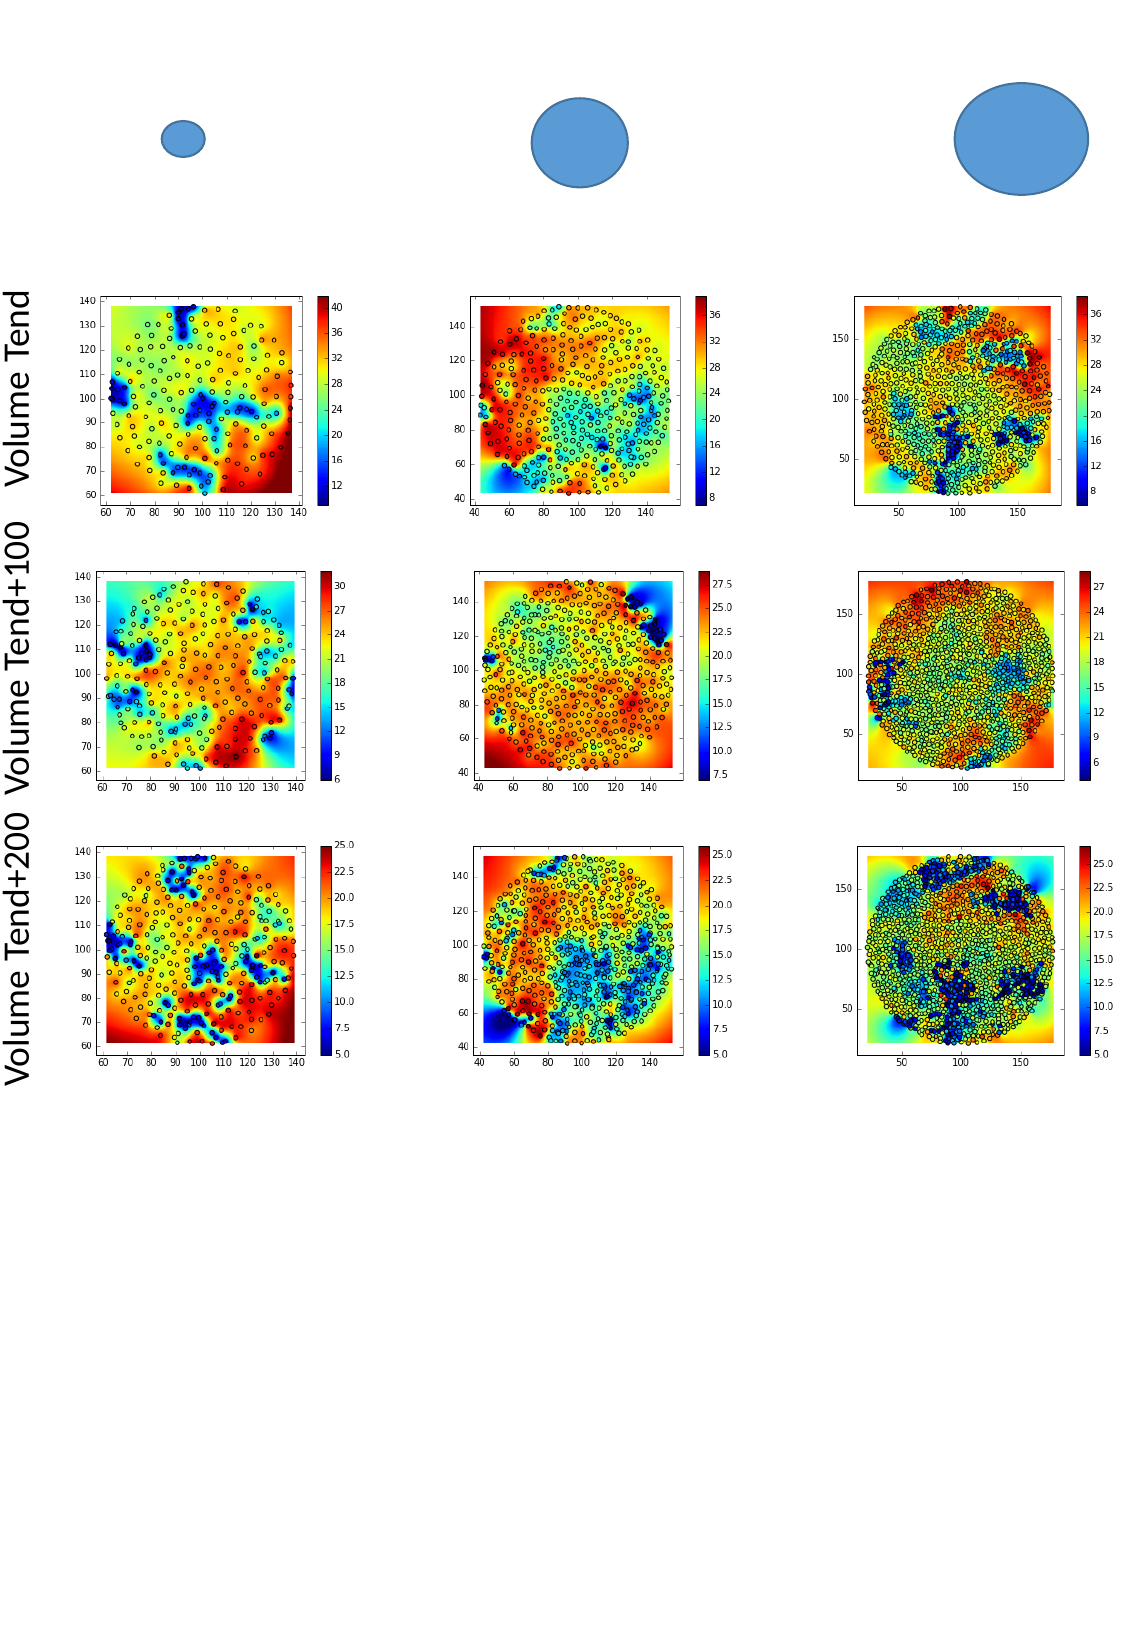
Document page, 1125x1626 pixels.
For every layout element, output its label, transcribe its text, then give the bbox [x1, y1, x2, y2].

picture [3, 543, 1125, 813]
text_box Volume Tend+200 Volume Tend+100 Volume Tend [0, 538, 60, 1445]
picture [3, 818, 1125, 1088]
text_box [530, 97, 629, 189]
text_box [953, 82, 1090, 196]
text_box [160, 119, 206, 159]
picture [0, 268, 1125, 538]
